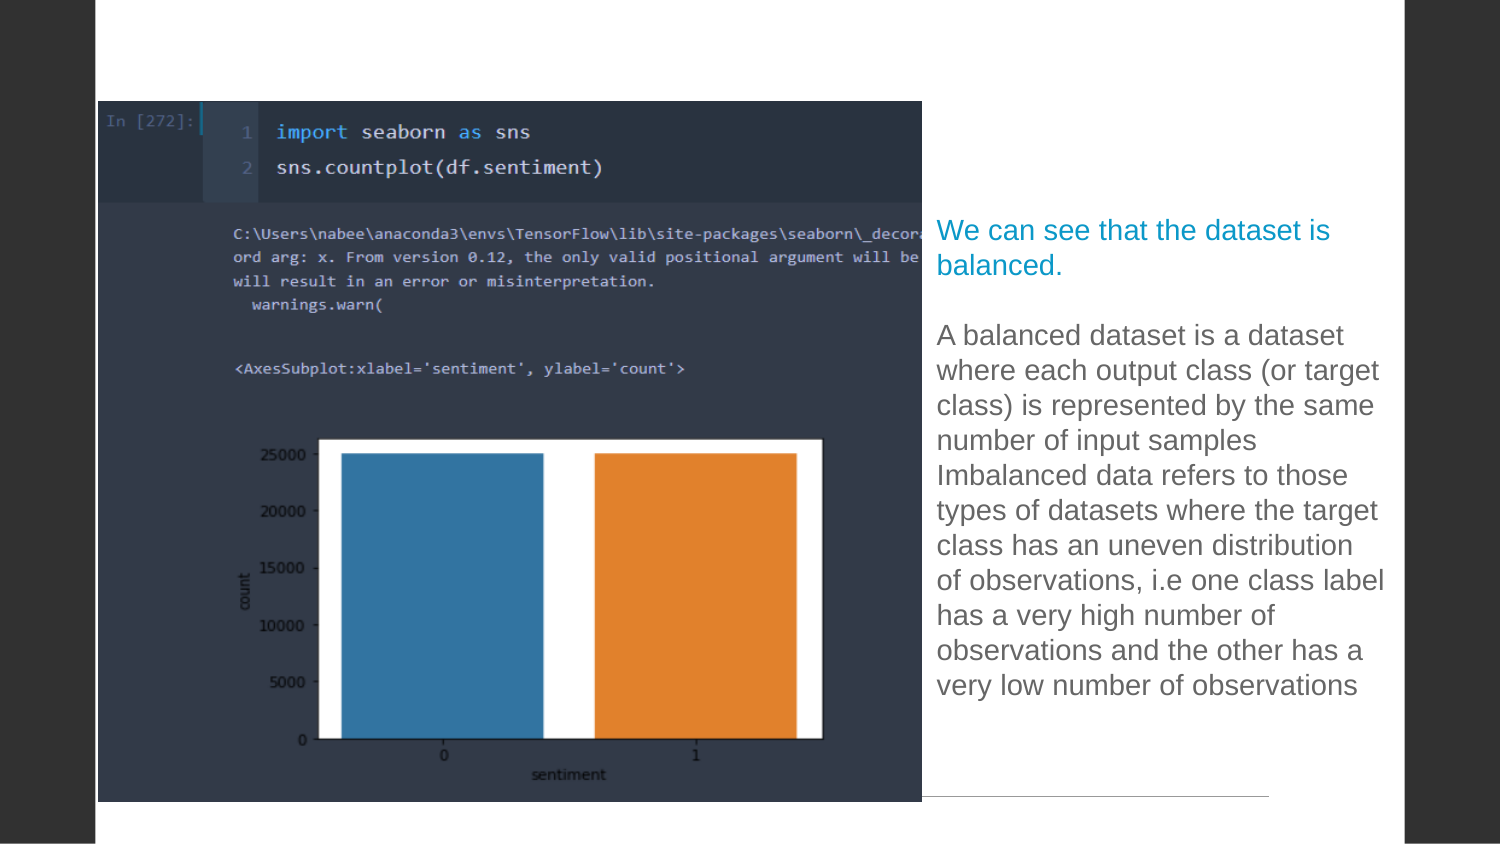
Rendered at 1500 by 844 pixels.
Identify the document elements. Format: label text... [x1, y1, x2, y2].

text_box We can see that the dataset is balanced. A balanced dataset is a dataset where each output class (or target class) is represented by the same number of input samples Imbalanced data refers to those types of datasets where the target class has an uneven distribution of observations, i.e one class label has a very high number of observations and the other has a very low number of observations [927, 204, 1402, 709]
picture [98, 100, 922, 802]
